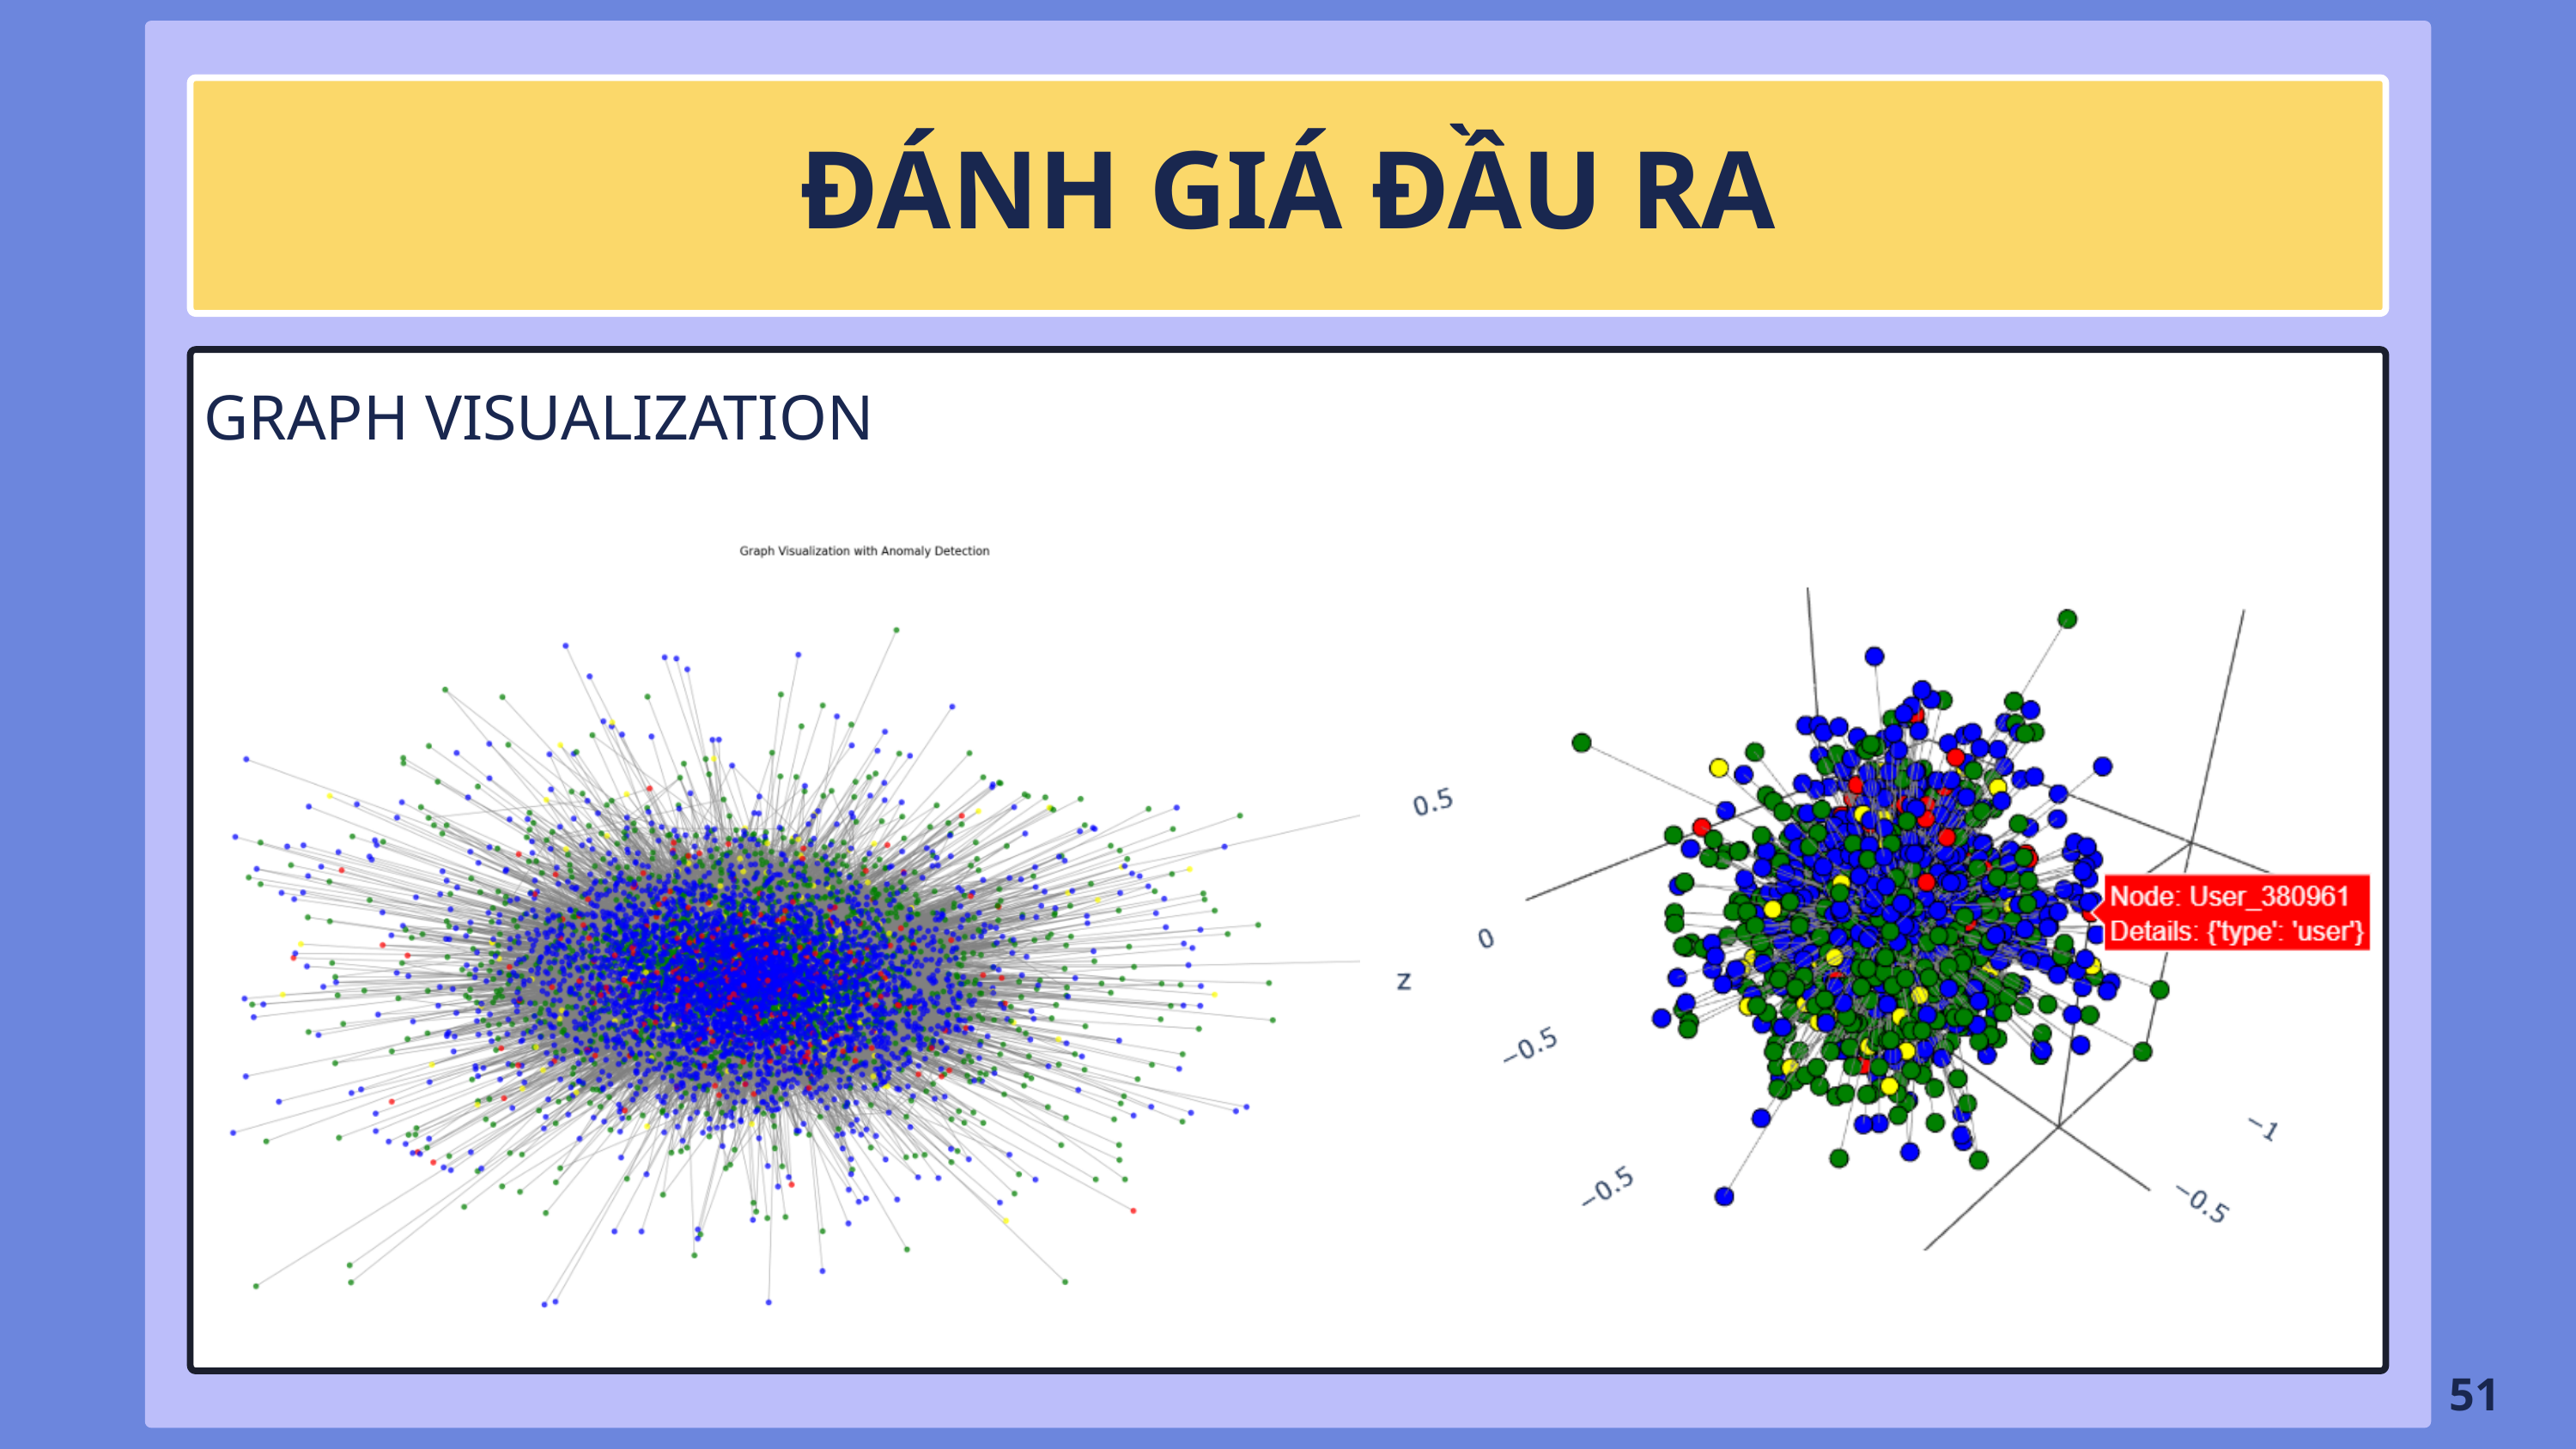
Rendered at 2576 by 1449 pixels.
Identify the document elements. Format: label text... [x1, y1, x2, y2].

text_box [144, 20, 2432, 1428]
text_box 51 [2435, 1370, 2524, 1421]
